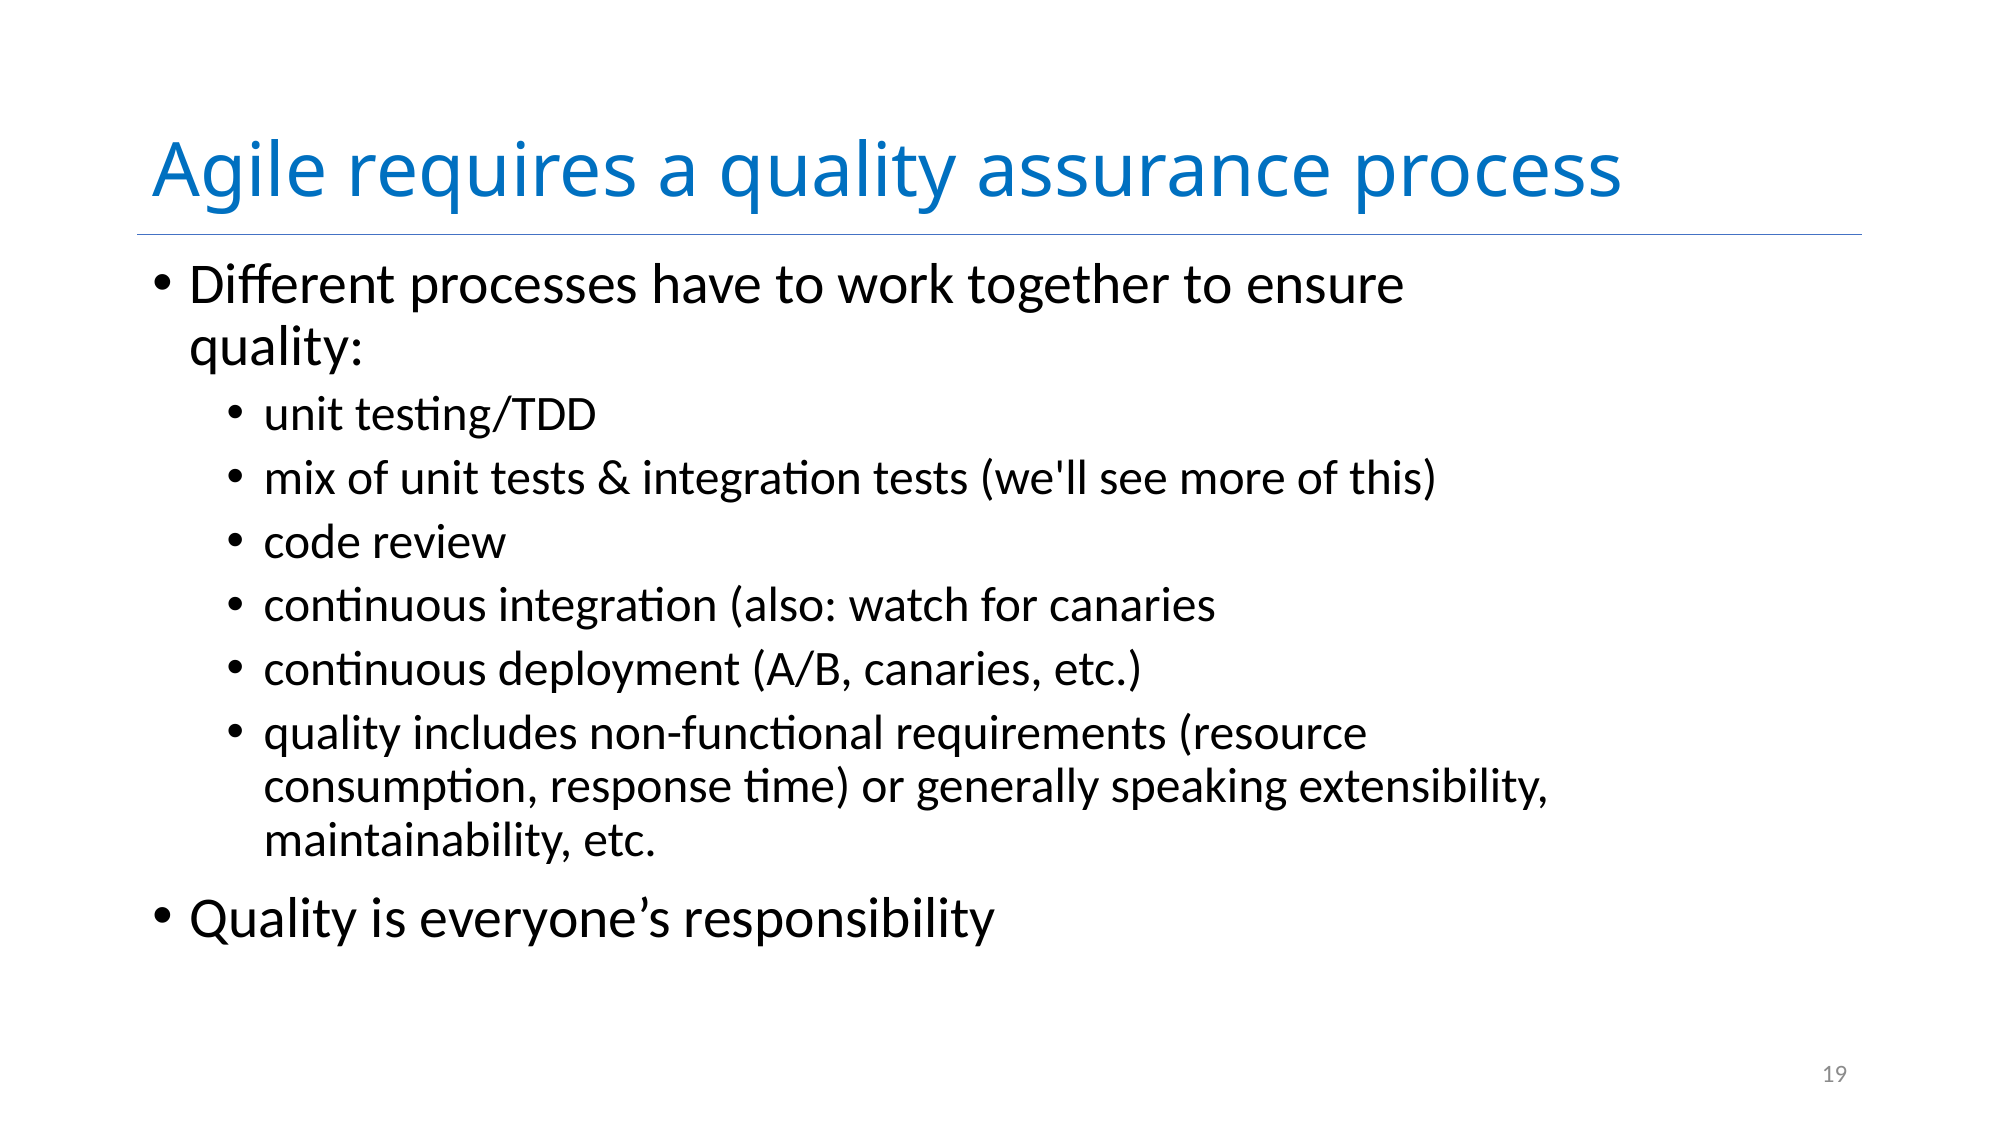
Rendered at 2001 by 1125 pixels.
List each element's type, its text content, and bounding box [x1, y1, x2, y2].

slide_number 19 [1412, 1042, 1863, 1103]
title Agile requires a quality assurance process [137, 3, 1863, 221]
list Different processes have to work together to ensure quality: unit testing/TDD mix of unit tests & integration tests (we'll see more of this) code review continuous integration (also: watch for canaries continuous deployment (A/B, canaries, etc.) quality includes non-functional requirements (resource consumption, response time) or generally speaking extensibility, maintainability, etc. Quality is everyone’s responsibility [137, 246, 1590, 960]
